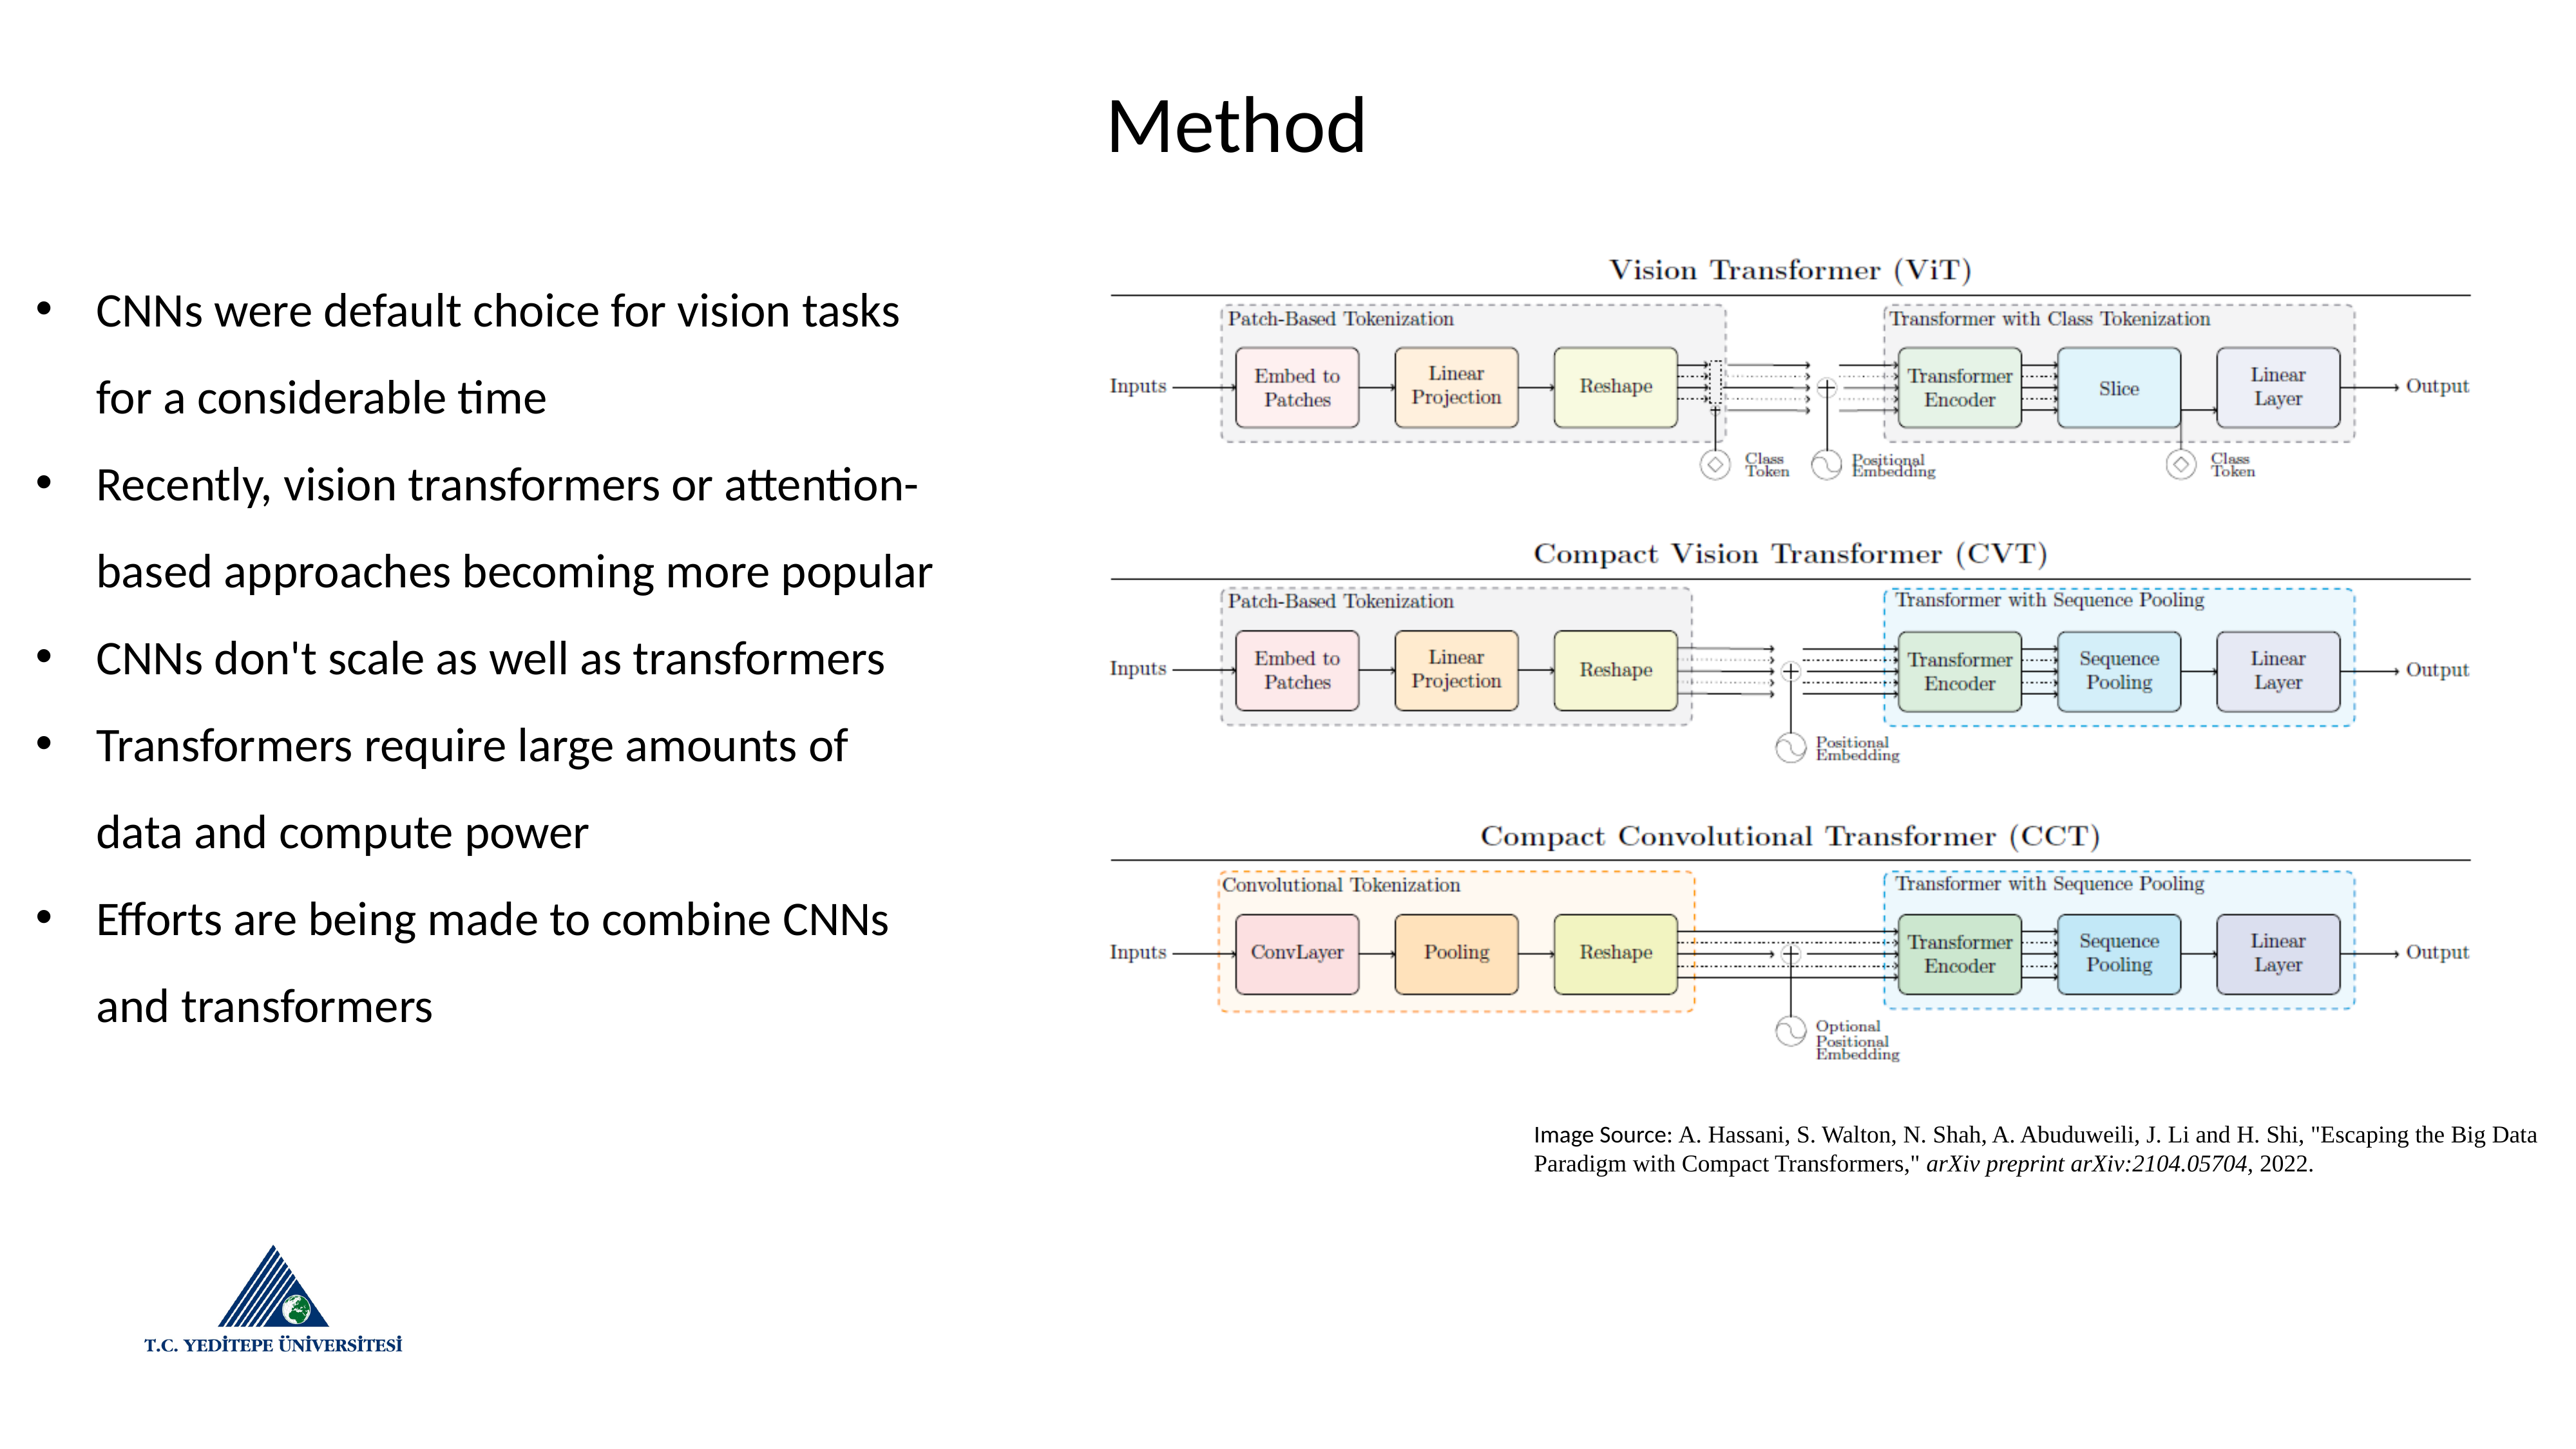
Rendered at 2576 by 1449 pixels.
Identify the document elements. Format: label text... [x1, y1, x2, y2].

text_box CNNs were default choice for vision tasks for a considerable time Recently, vision transformers or attention-based approaches becoming more popular CNNs don't scale as well as transformers Transformers require large amounts of data and compute power Efforts are being made to combine CNNs and transformers [26, 245, 957, 1037]
text_box Method [1088, 66, 1386, 173]
picture [135, 1211, 409, 1396]
text_box Image Source: A. Hassani, S. Walton, N. Shah, A. Abuduweili, J. Li and H. Shi, "Escaping the Big Data Paradigm with Compact Transformers," arXiv preprint arXiv:2104.05704, 2022. [1524, 1113, 2576, 1211]
picture [1018, 245, 2576, 1088]
